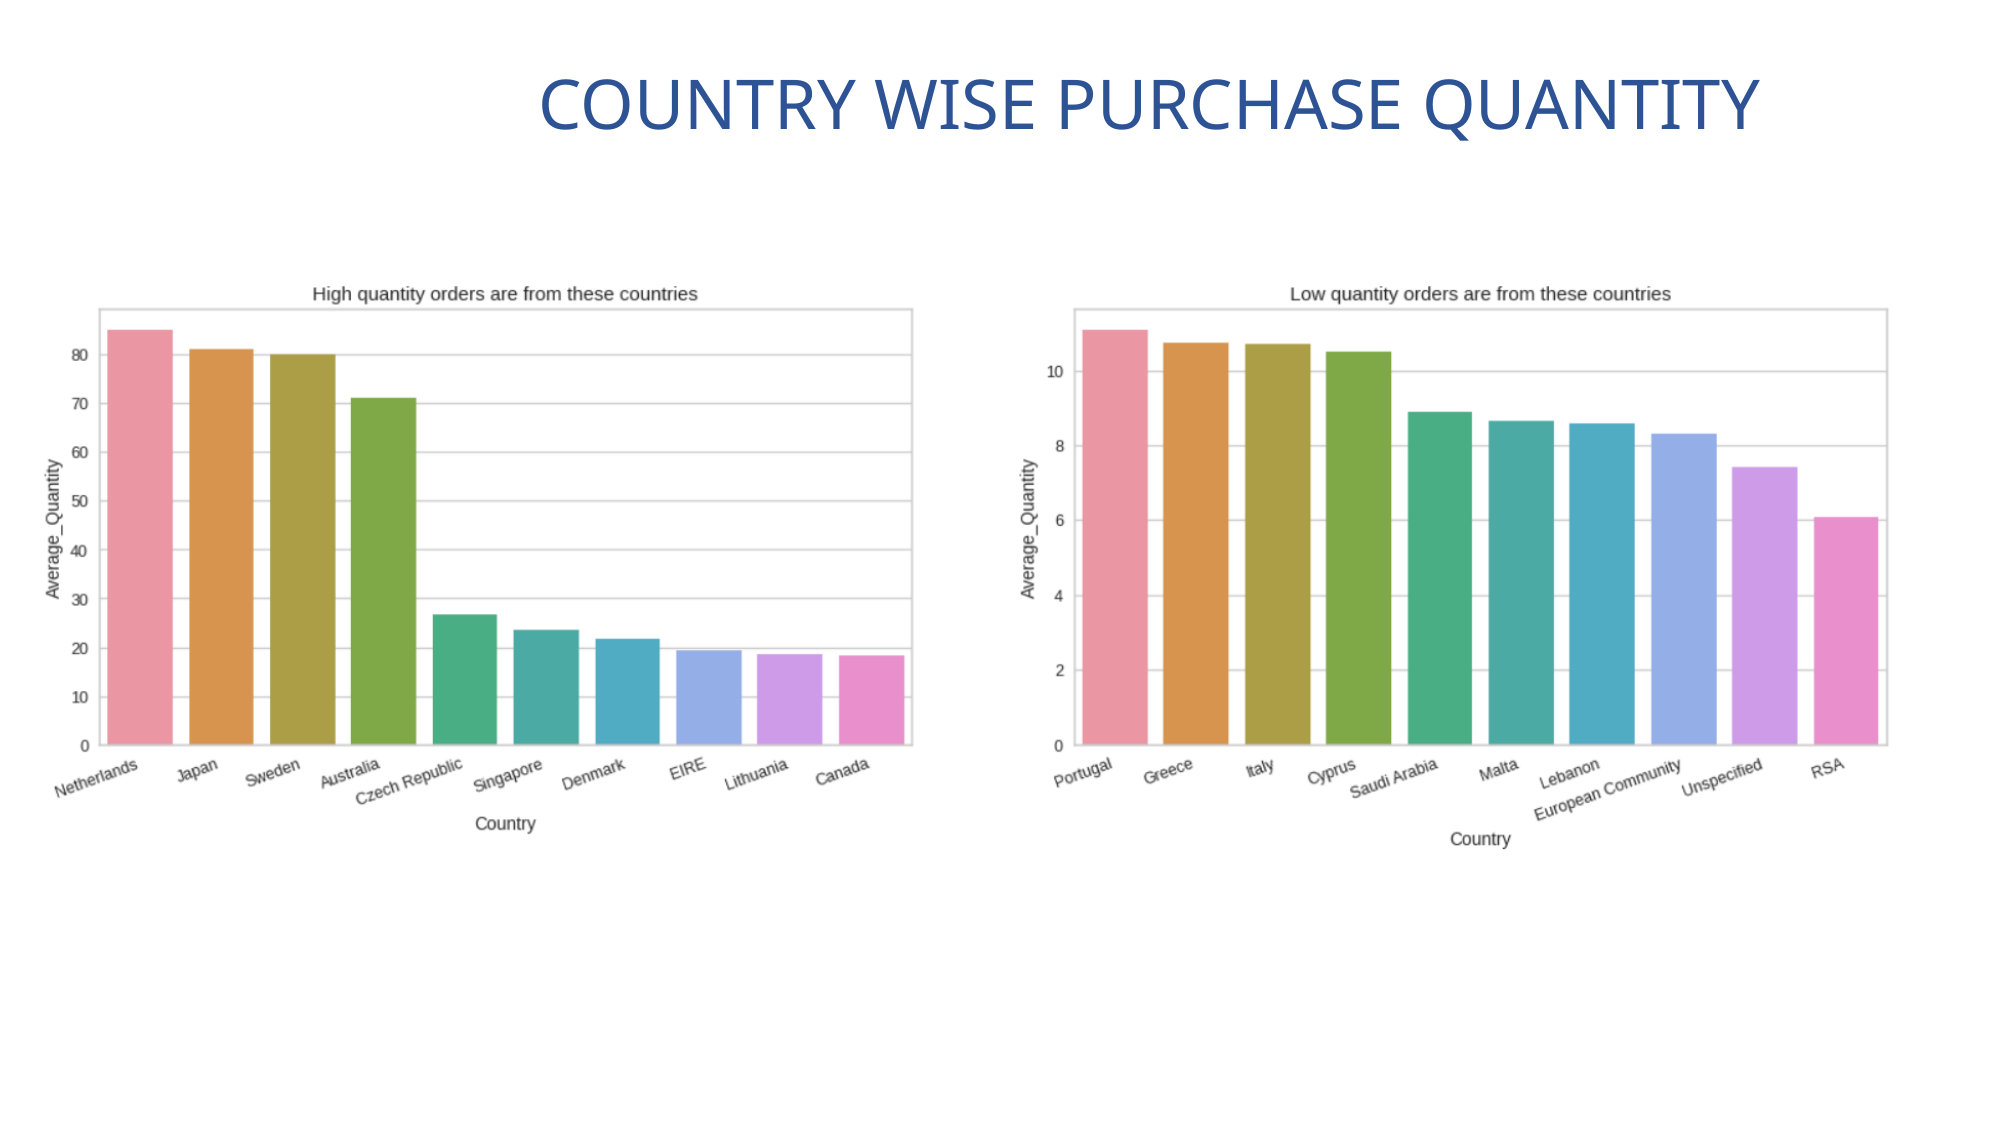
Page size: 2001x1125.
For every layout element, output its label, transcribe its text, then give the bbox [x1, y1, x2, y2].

picture [31, 266, 1910, 870]
text_box COUNTRY WISE PURCHASE QUANTITY [538, 64, 1762, 223]
